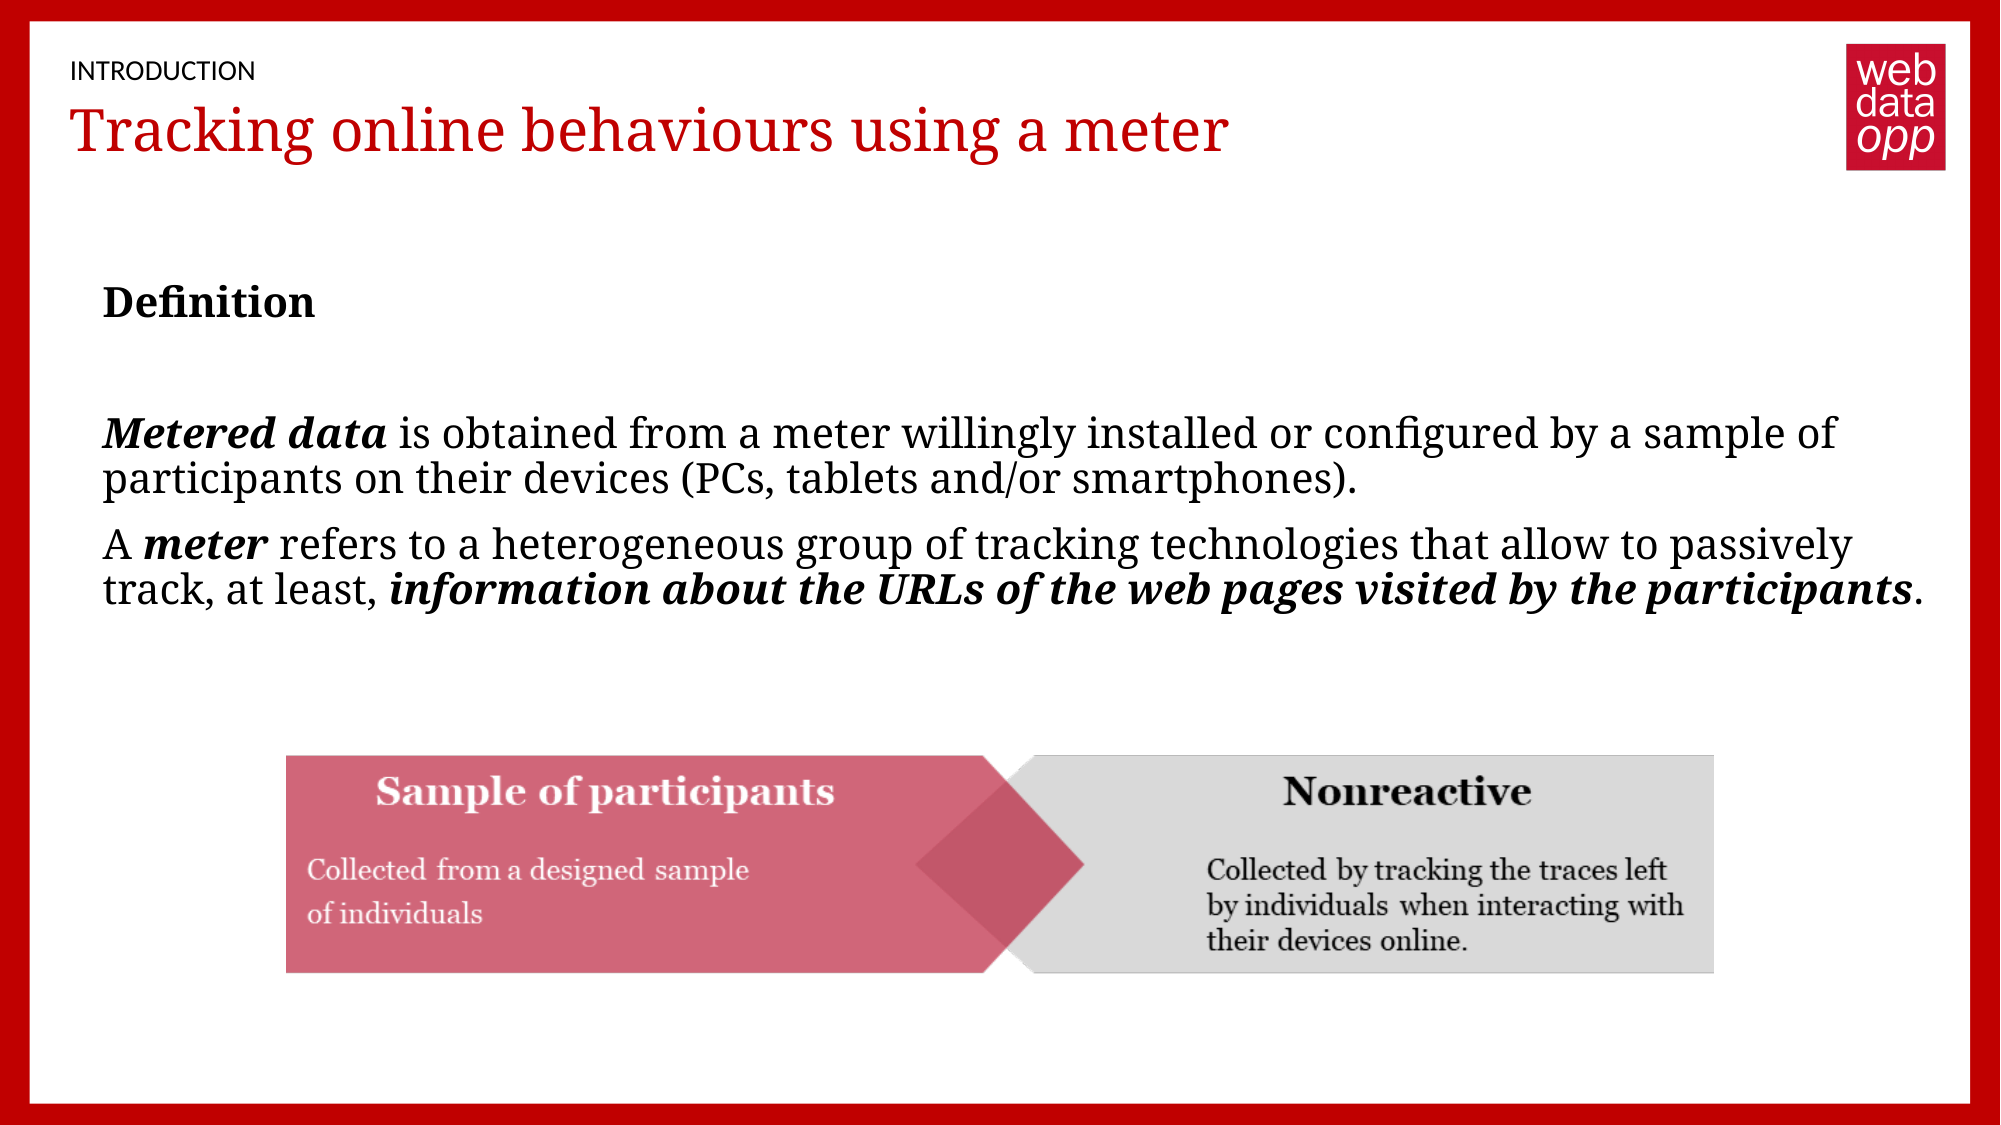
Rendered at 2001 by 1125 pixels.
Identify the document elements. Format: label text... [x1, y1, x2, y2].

title Tracking online behaviours using a meter [54, 97, 1807, 169]
picture [286, 753, 1714, 976]
list INTRODUCTION [54, 48, 1747, 95]
picture [1845, 42, 1948, 174]
list Definition Metered data is obtained from a meter willingly installed or configured by a sample of participants on their devices (PCs, tablets and/or smartphones). A meter refers to a heterogeneous group of tracking technologies that allow to passively track, at least, information about the URLs of the web pages visited by the participants. [87, 273, 1986, 1055]
